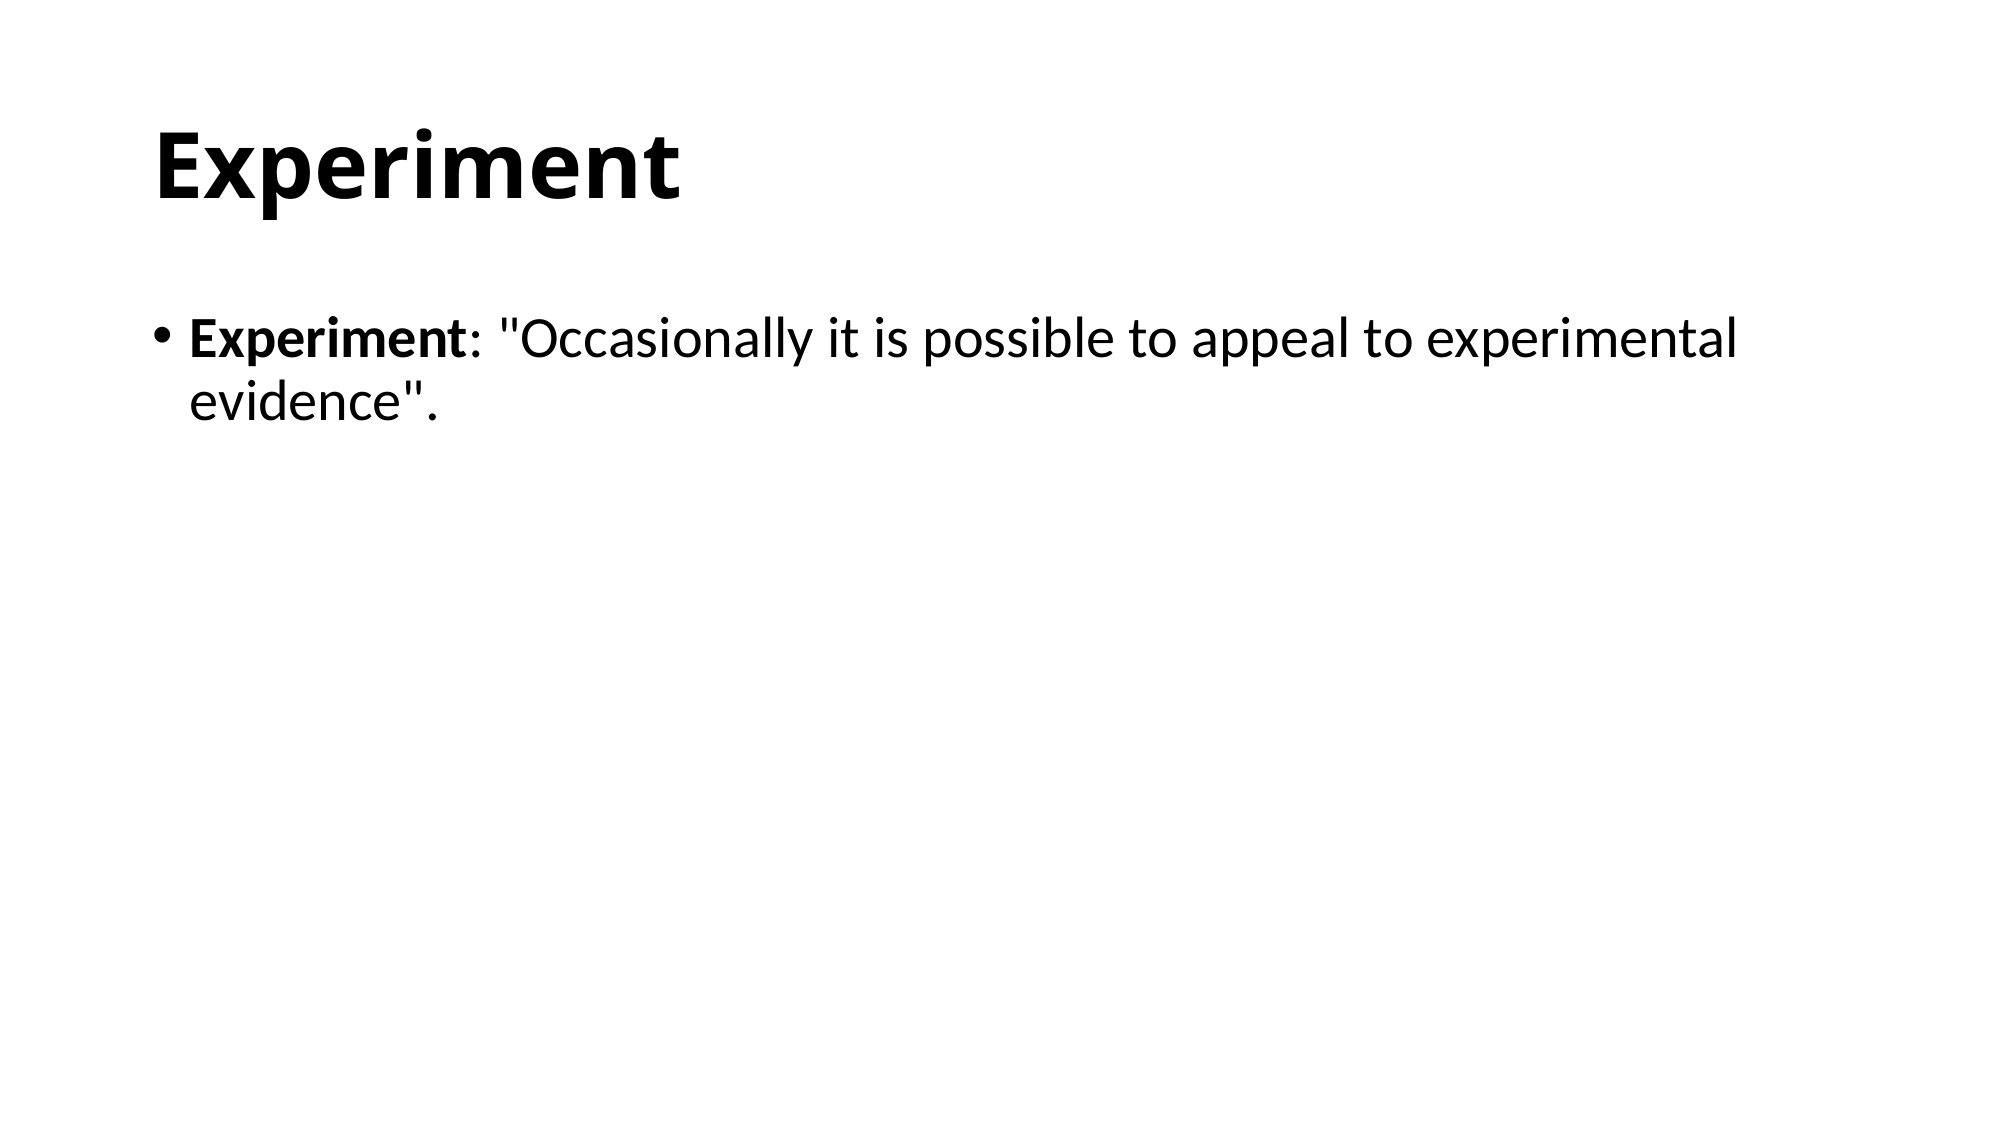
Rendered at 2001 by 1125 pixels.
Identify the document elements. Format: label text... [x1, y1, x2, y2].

list Experiment: "Occasionally it is possible to appeal to experimental evidence". [137, 299, 1863, 1014]
title Experiment [137, 59, 1863, 278]
